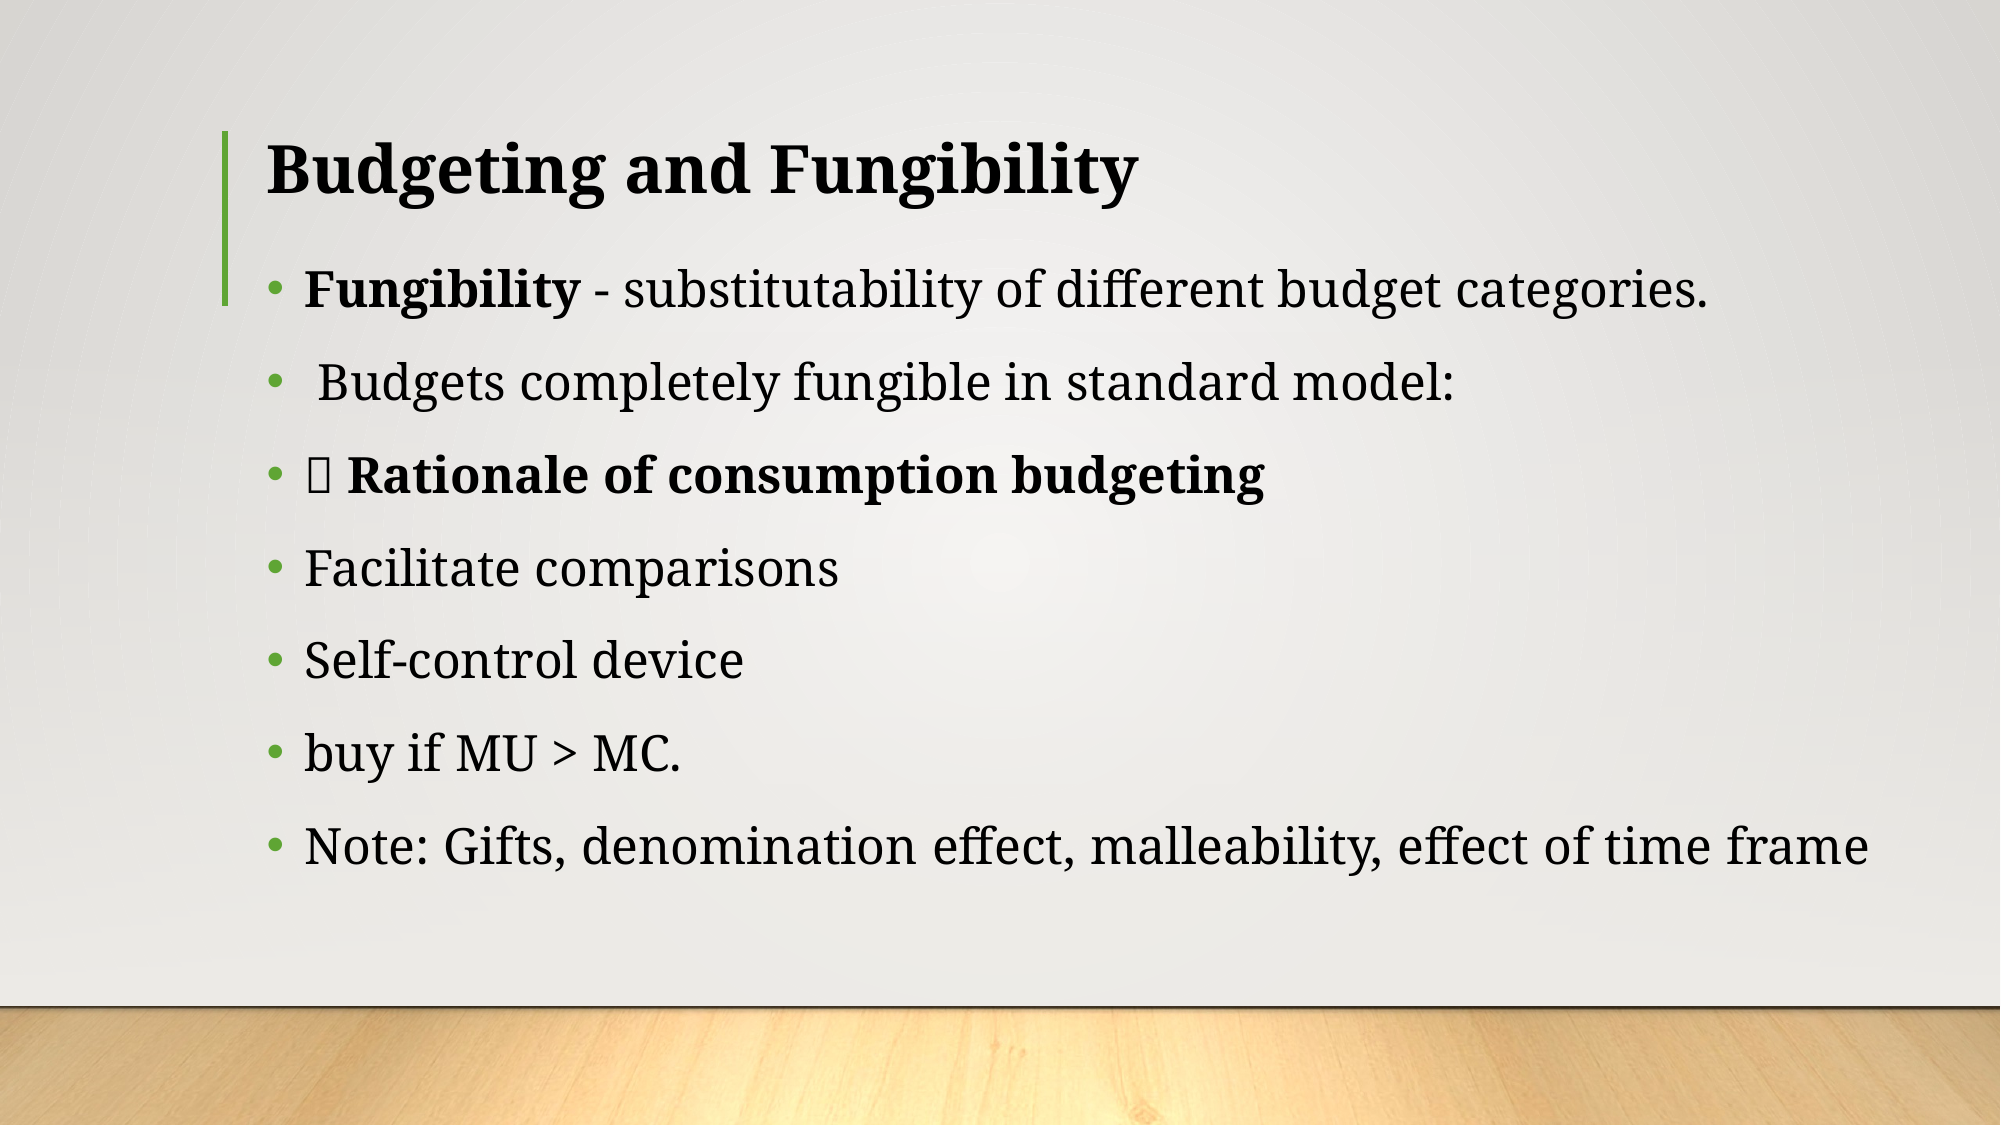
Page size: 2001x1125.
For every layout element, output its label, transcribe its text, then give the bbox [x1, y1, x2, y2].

picture [0, 1006, 2000, 1125]
title Budgeting and Fungibility [251, 43, 1814, 216]
list Fungibility - substitutability of different budget categories. Budgets completely fungible in standard model:  Rationale of consumption budgeting Facilitate comparisons Self-control device buy if MU > MC. Note: Gifts, denomination effect, malleability, effect of time frame [251, 238, 1886, 929]
